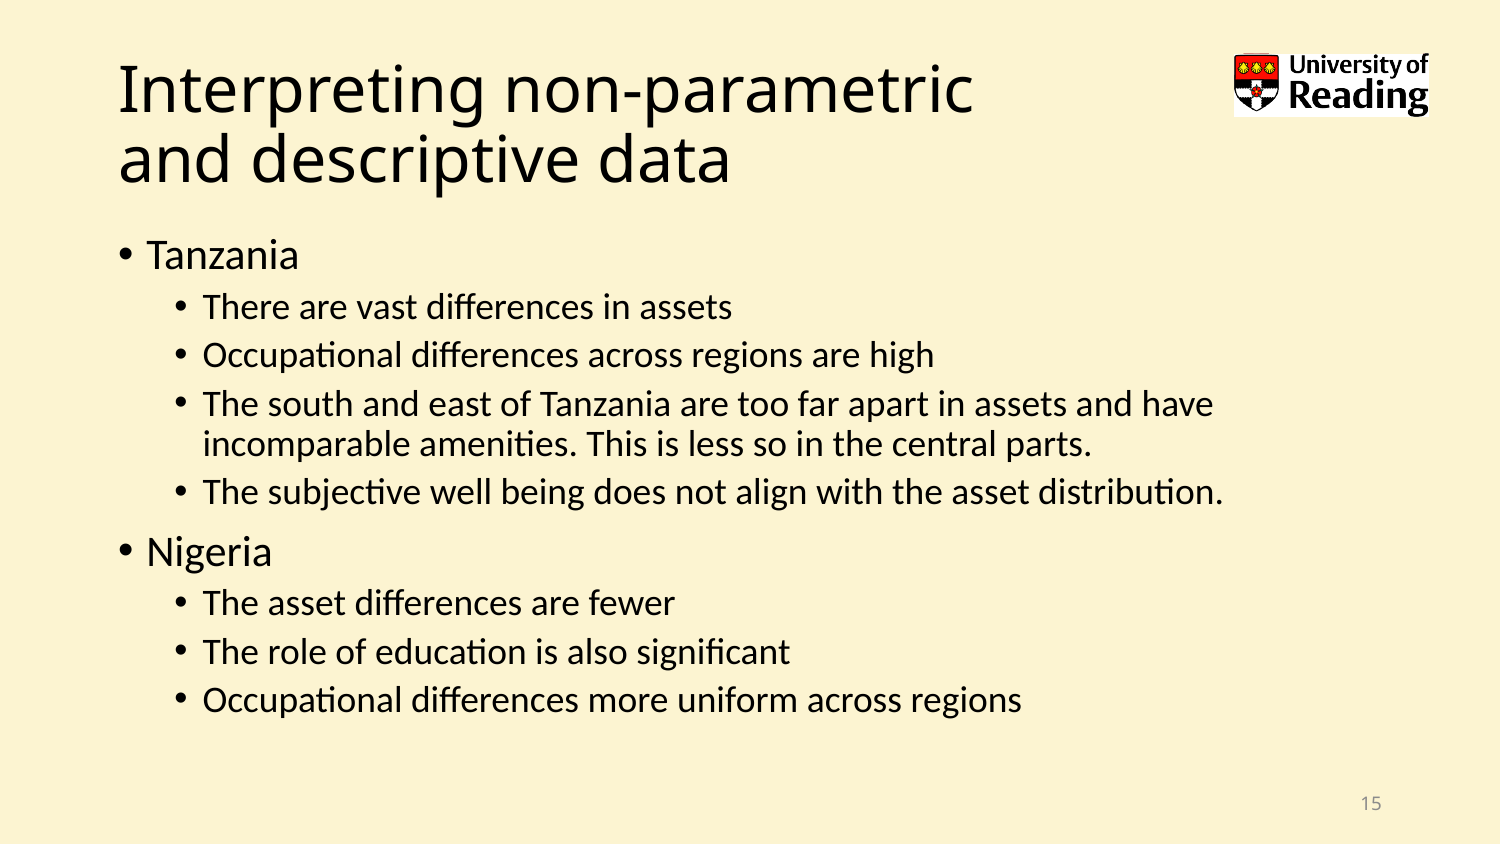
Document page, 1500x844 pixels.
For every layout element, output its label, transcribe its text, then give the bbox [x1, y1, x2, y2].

picture [1234, 53, 1429, 117]
title Interpreting non-parametric and descriptive data [103, 45, 1000, 208]
list Tanzania There are vast differences in assets Occupational differences across regions are high The south and east of Tanzania are too far apart in assets and have incomparable amenities. This is less so in the central parts. The subjective well being does not align with the asset distribution. Nigeria The asset differences are fewer The role of education is also significant Occupational differences more uniform across regions [103, 224, 1397, 760]
slide_number 15 [1059, 782, 1397, 827]
